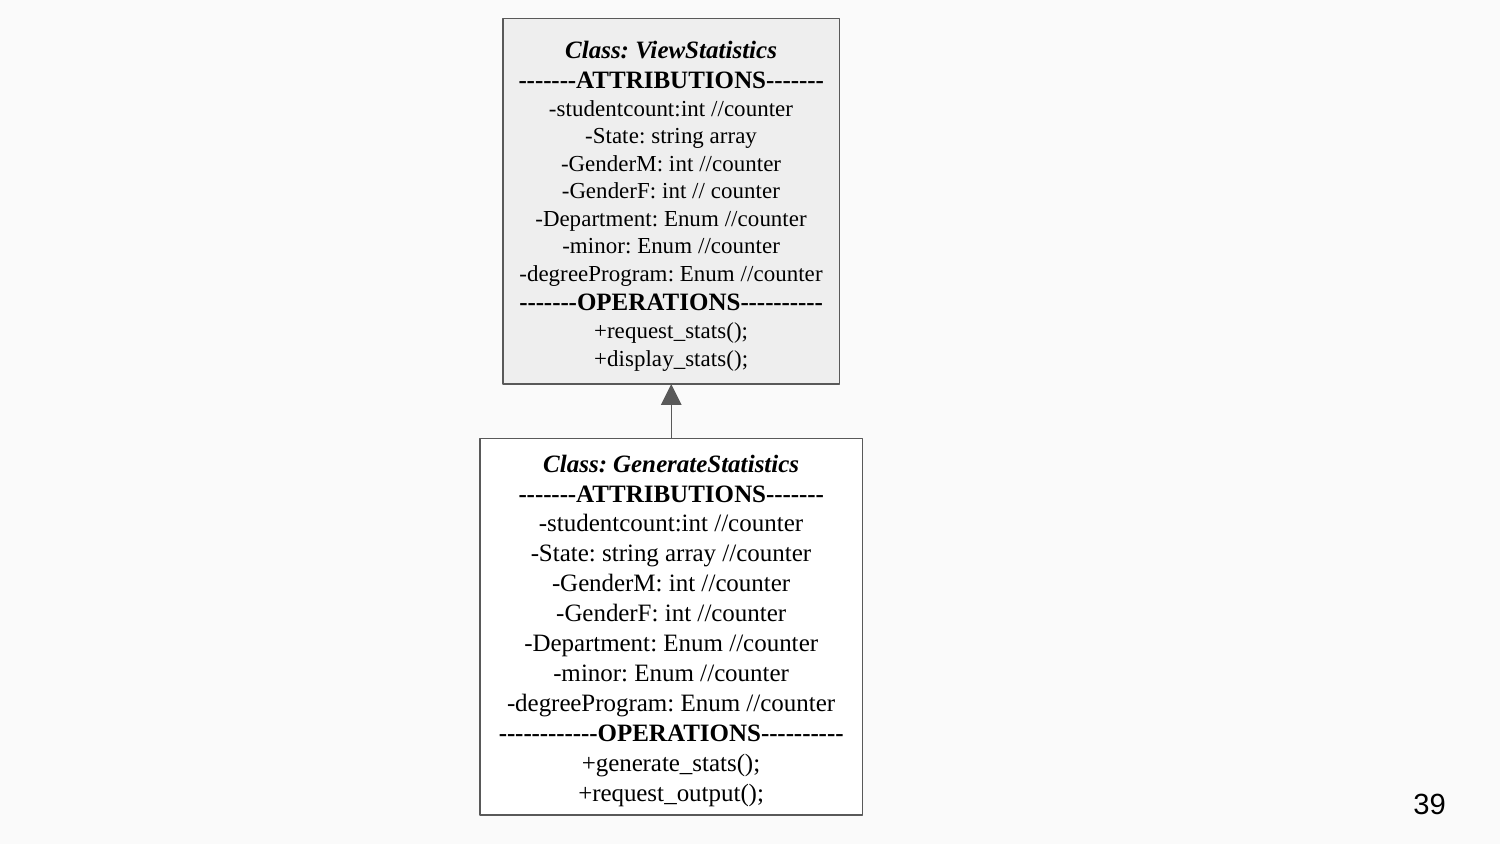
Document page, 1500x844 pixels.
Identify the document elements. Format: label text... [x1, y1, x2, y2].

text_box Class: ViewStatistics -------ATTRIBUTIONS------- -studentcount:int //counter -State: string array -GenderM: int //counter -GenderF: int // counter -Department: Enum //counter -minor: Enum //counter -degreeProgram: Enum //counter -------OPERATIONS---------- +request_stats(); +display_stats(); [502, 18, 840, 385]
slide_number ‹#› [1398, 770, 1489, 835]
text_box Class: GenerateStatistics -------ATTRIBUTIONS------- -studentcount:int //counter -State: string array //counter -GenderM: int //counter -GenderF: int //counter -Department: Enum //counter -minor: Enum //counter -degreeProgram: Enum //counter ------------OPERATIONS---------- +generate_stats(); +request_output(); [479, 438, 863, 815]
